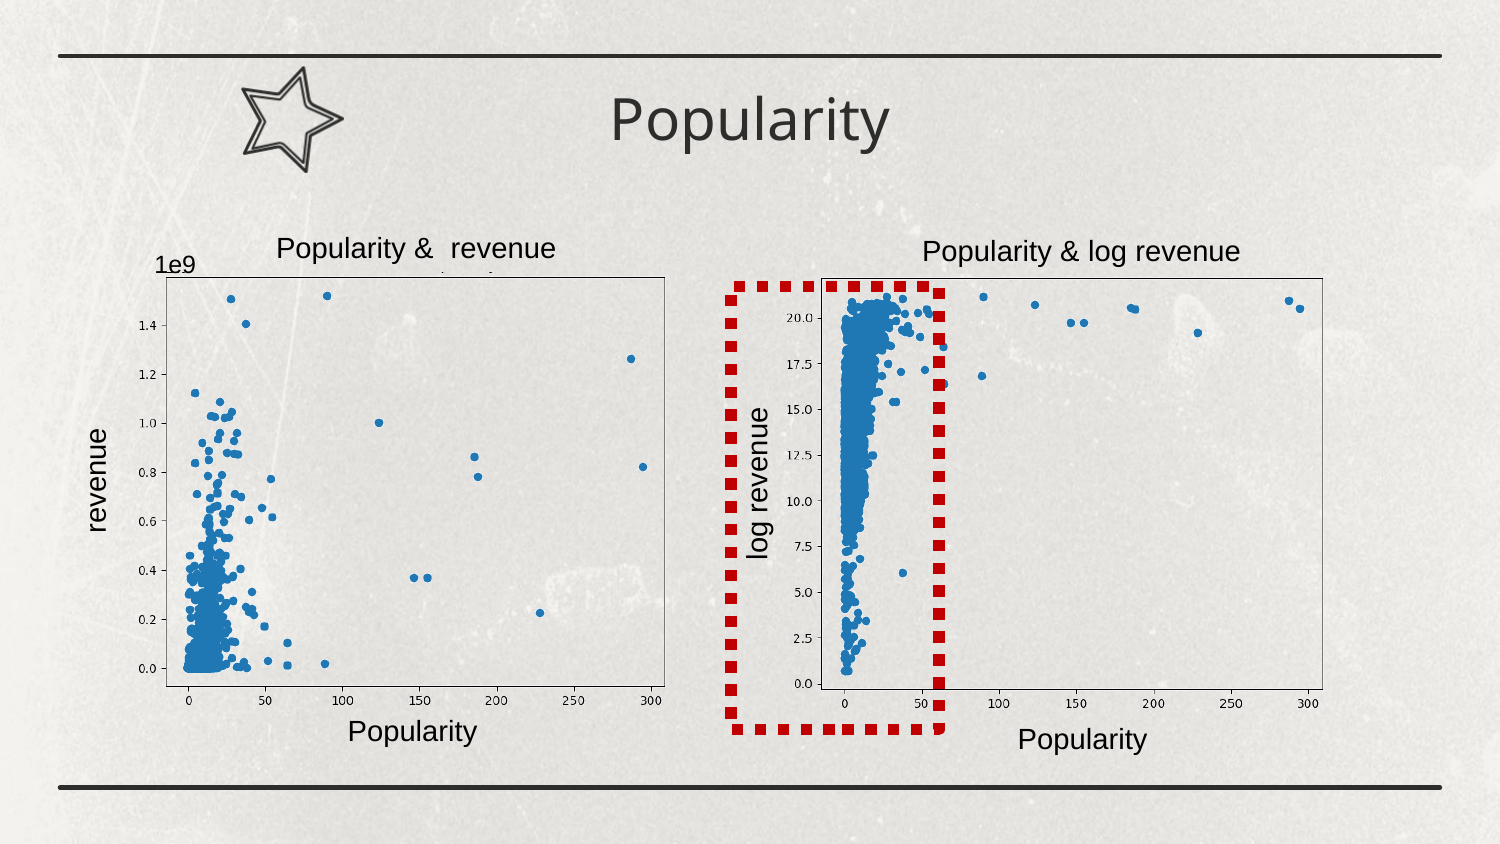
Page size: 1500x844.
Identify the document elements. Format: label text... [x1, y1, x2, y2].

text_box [730, 224, 1330, 764]
picture [0, 0, 1500, 844]
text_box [68, 221, 705, 756]
title Popularity [118, 66, 1382, 182]
